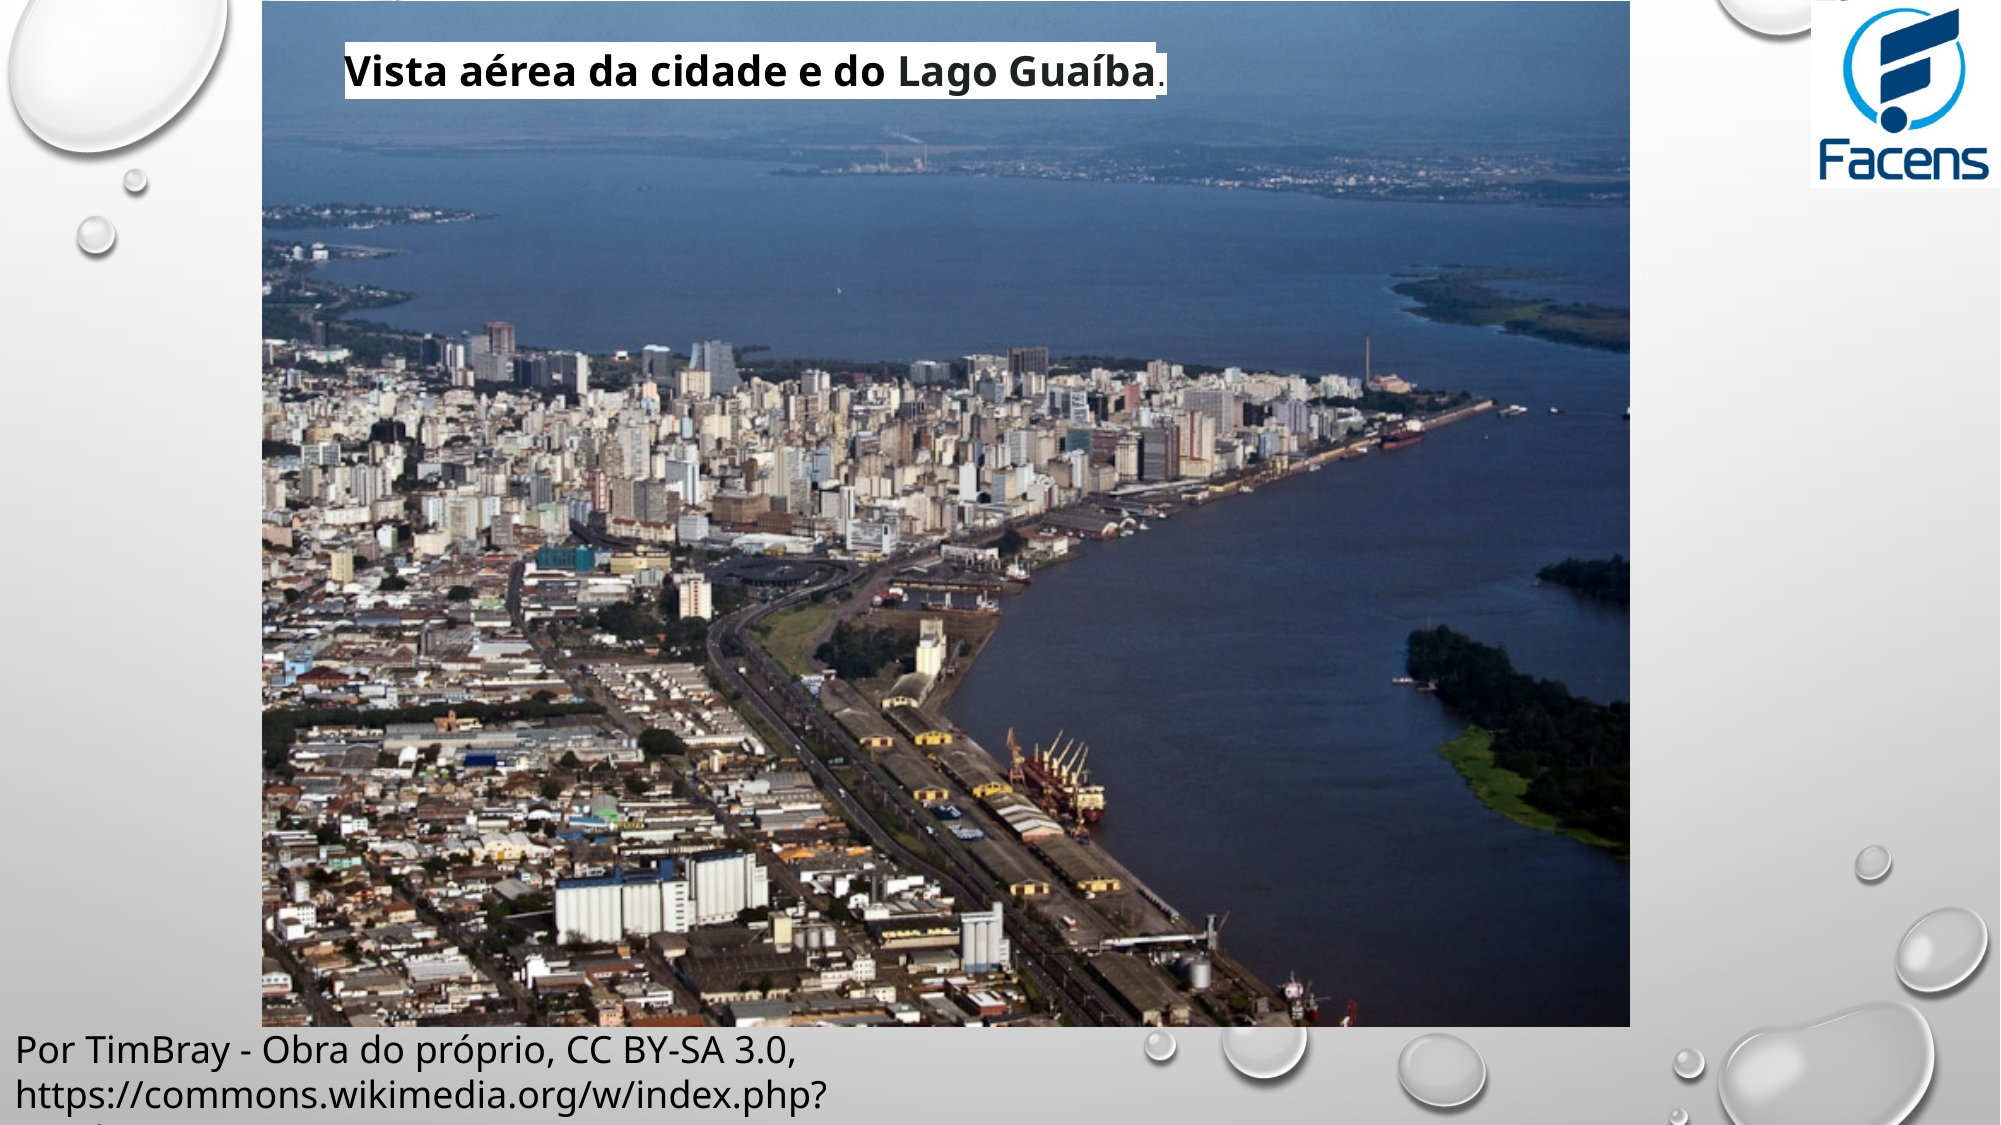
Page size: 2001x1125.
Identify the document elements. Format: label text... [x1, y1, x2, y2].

text_box Por TimBray - Obra do próprio, CC BY-SA 3.0, https://commons.wikimedia.org/w/index.php?curid=15741338 [0, 1018, 1000, 1125]
picture [0, 0, 2000, 1125]
